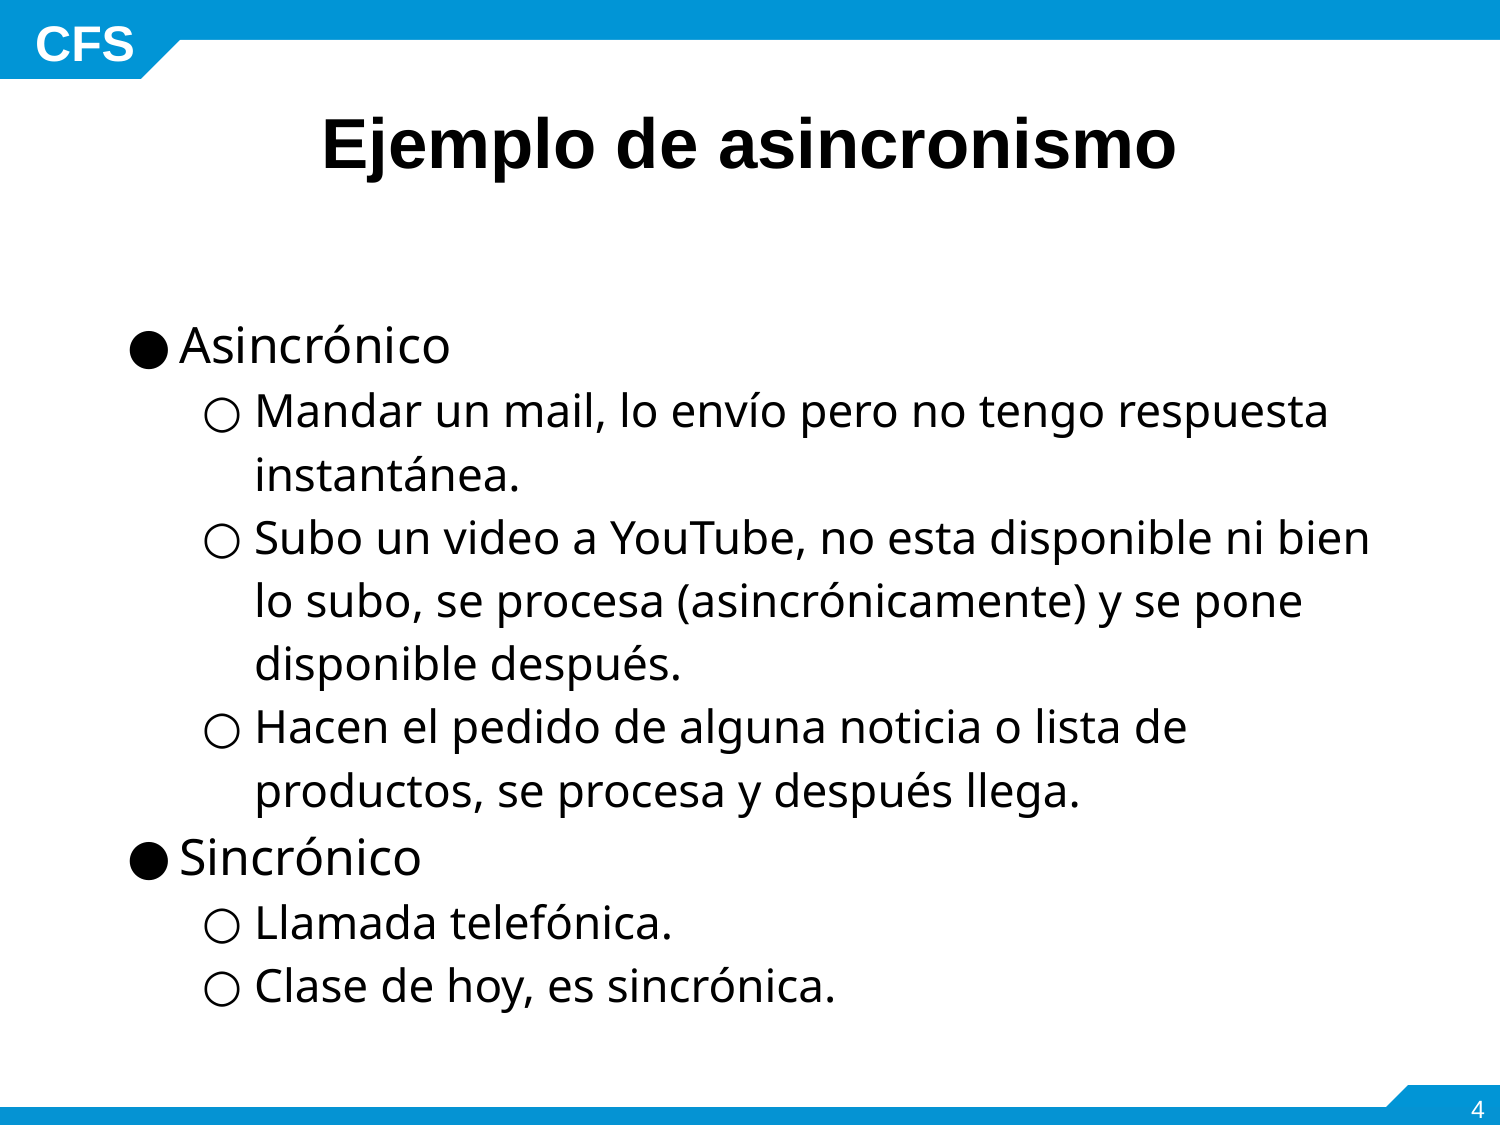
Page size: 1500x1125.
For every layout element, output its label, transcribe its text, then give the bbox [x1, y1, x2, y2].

text_box [64, 289, 1479, 1093]
slide_number ‹#› [1408, 1078, 1500, 1125]
title Ejemplo de asincronismo [103, 45, 1397, 246]
text_box Asincrónico Mandar un mail, lo envío pero no tengo respuesta instantánea. Subo un video a YouTube, no esta disponible ni bien lo subo, se procesa (asincrónicamente) y se pone disponible después. Hacen el pedido de alguna noticia o lista de productos, se procesa y después llega. Sincrónico Llamada telefónica. Clase de hoy, es sincrónica. [89, 289, 1411, 1036]
